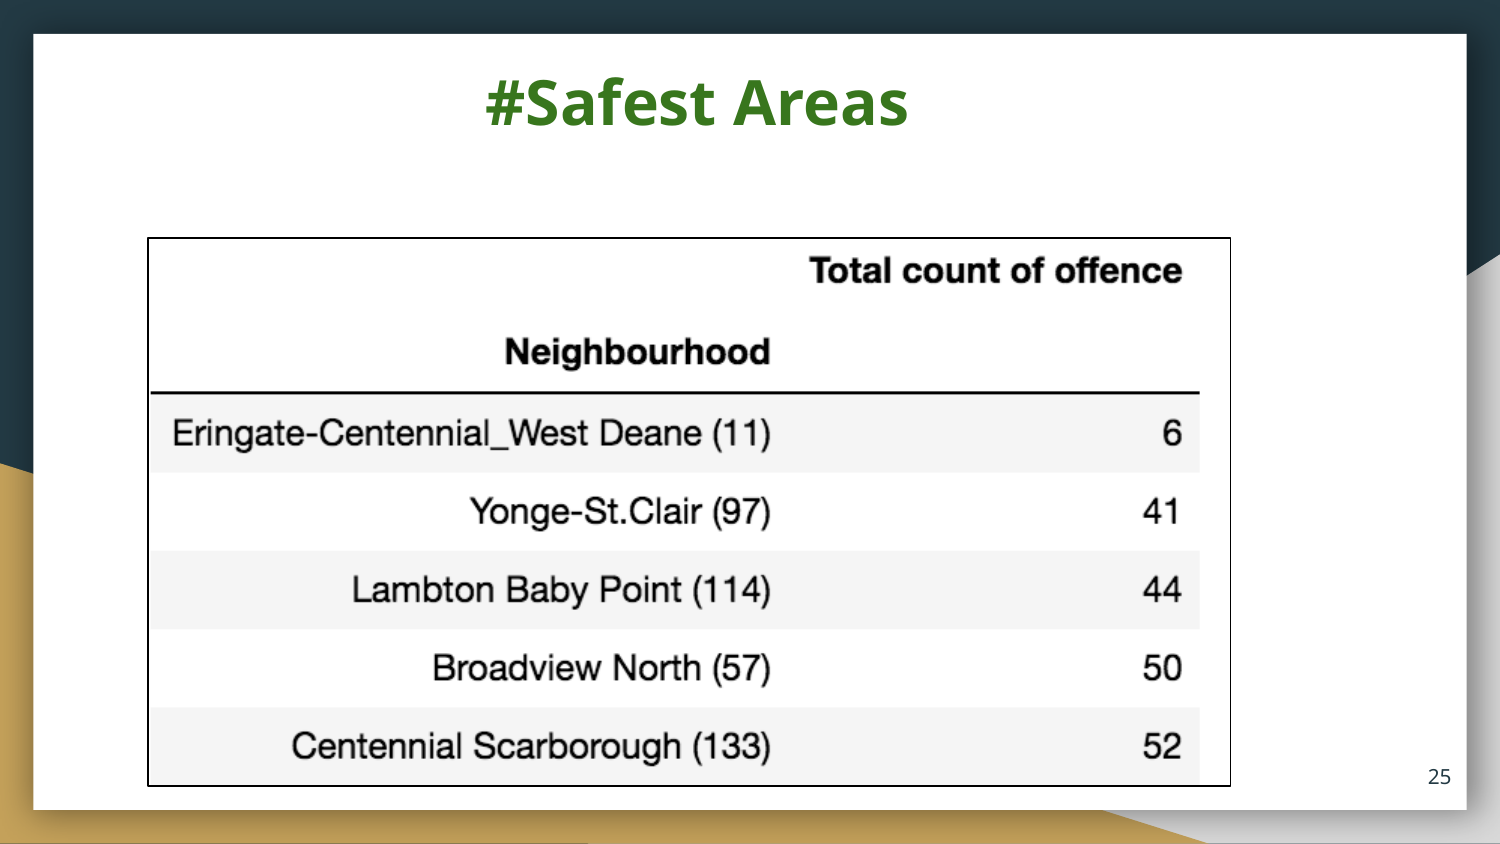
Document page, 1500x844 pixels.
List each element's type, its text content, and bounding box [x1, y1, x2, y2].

title #Safest Areas [53, 47, 1342, 205]
slide_number 25 [1376, 745, 1467, 810]
picture [148, 238, 1230, 786]
